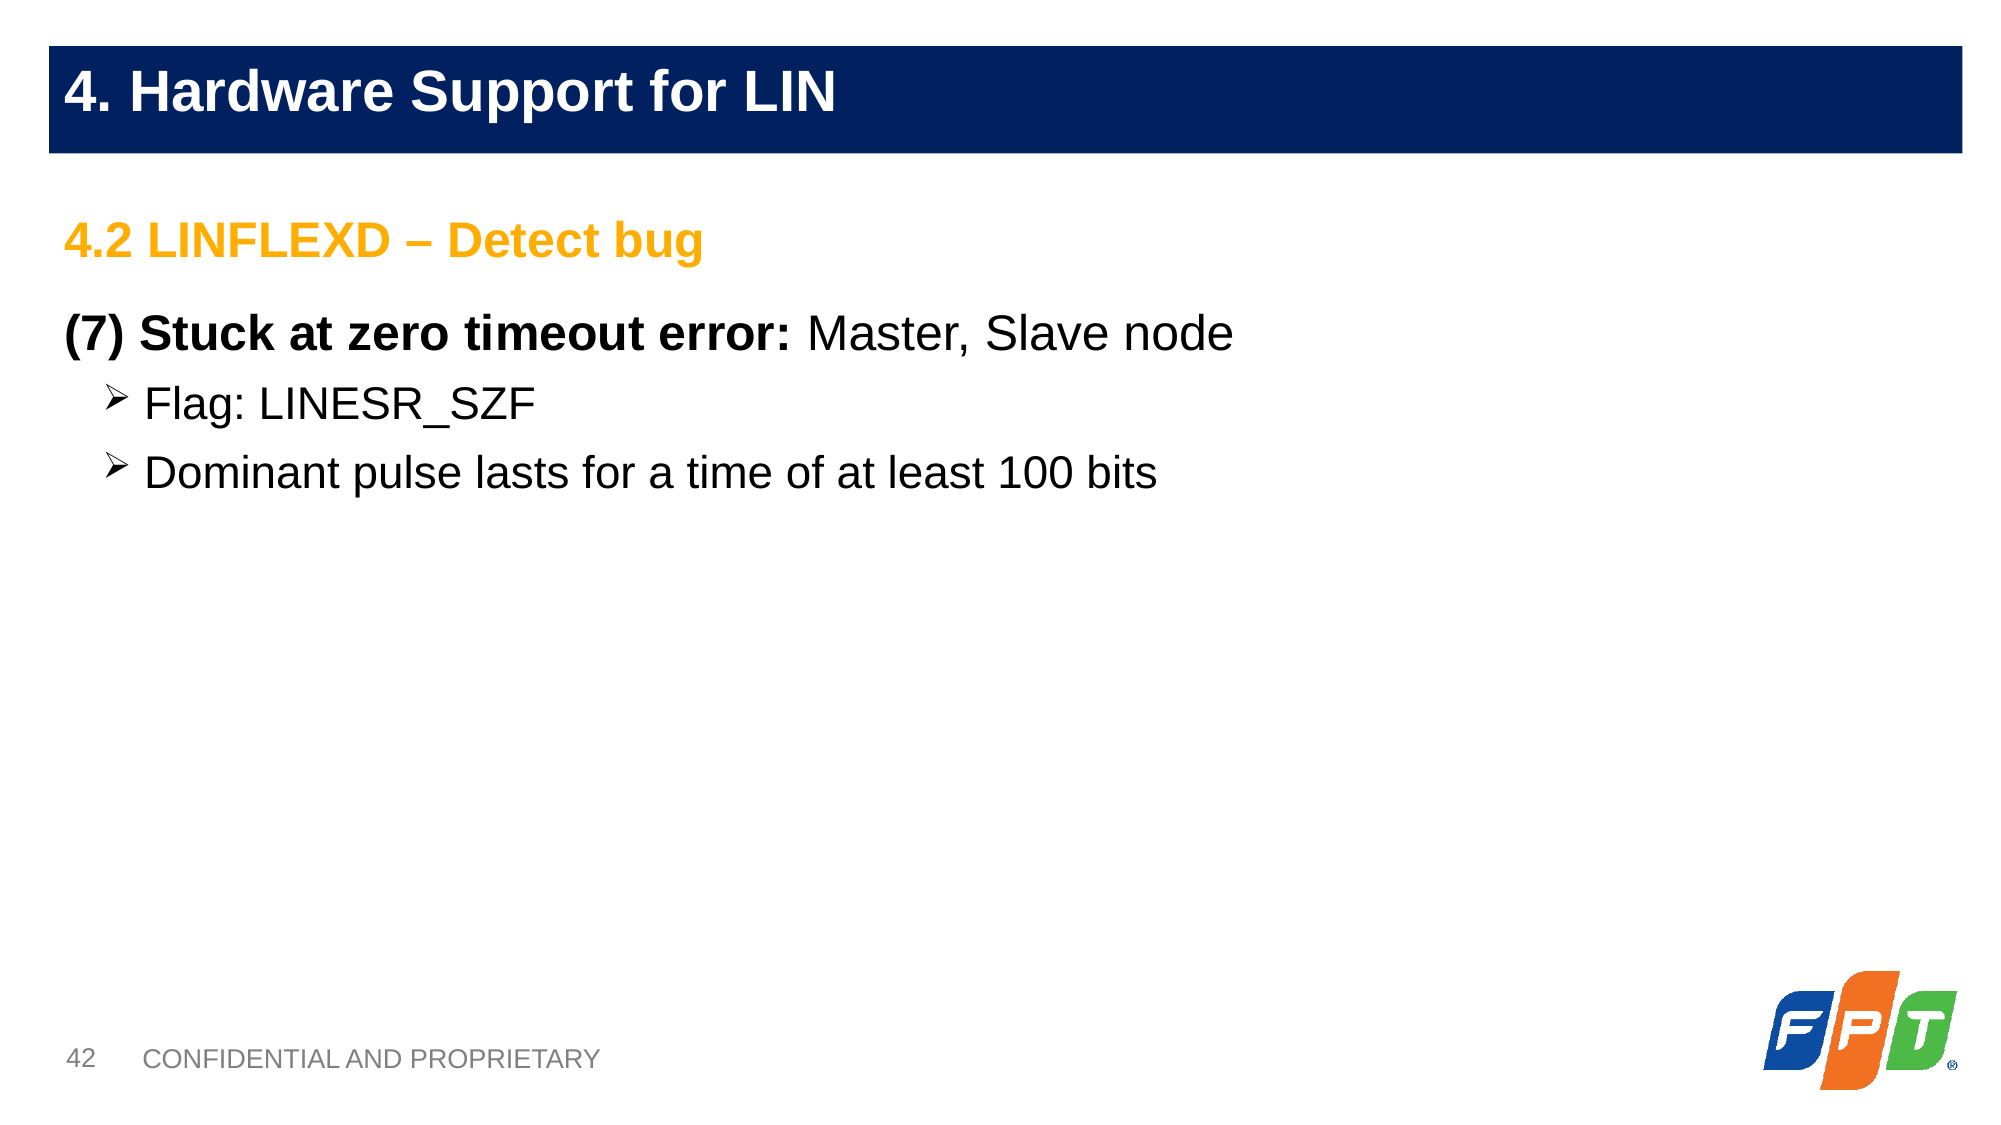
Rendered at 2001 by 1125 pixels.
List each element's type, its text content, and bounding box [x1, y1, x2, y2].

list (7) Stuck at zero timeout error: Master, Slave node Flag: LINESR_SZF Dominant pulse lasts for a time of at least 100 bits [49, 292, 1960, 942]
list 4.2 LINFLEXD – Detect bug [49, 183, 1004, 292]
picture [1760, 970, 1958, 1091]
